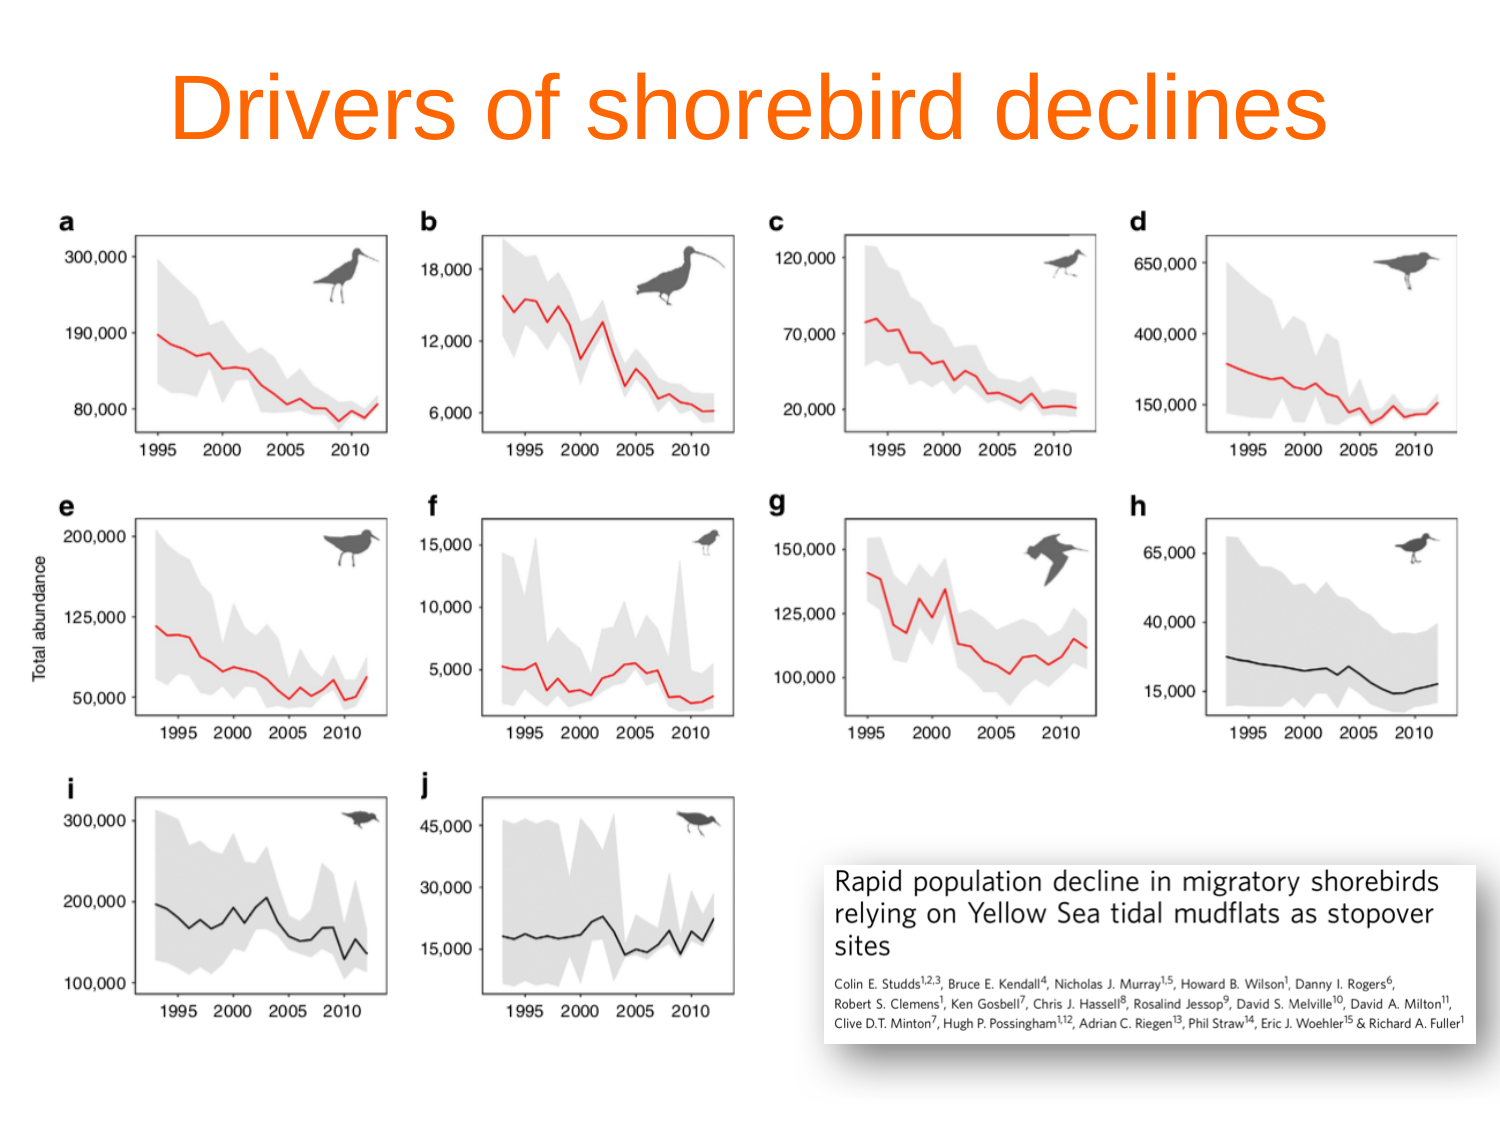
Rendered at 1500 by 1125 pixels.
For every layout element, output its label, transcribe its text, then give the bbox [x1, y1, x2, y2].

picture [0, 191, 1500, 1045]
text_box Drivers of shorebird declines [0, 8, 1500, 190]
